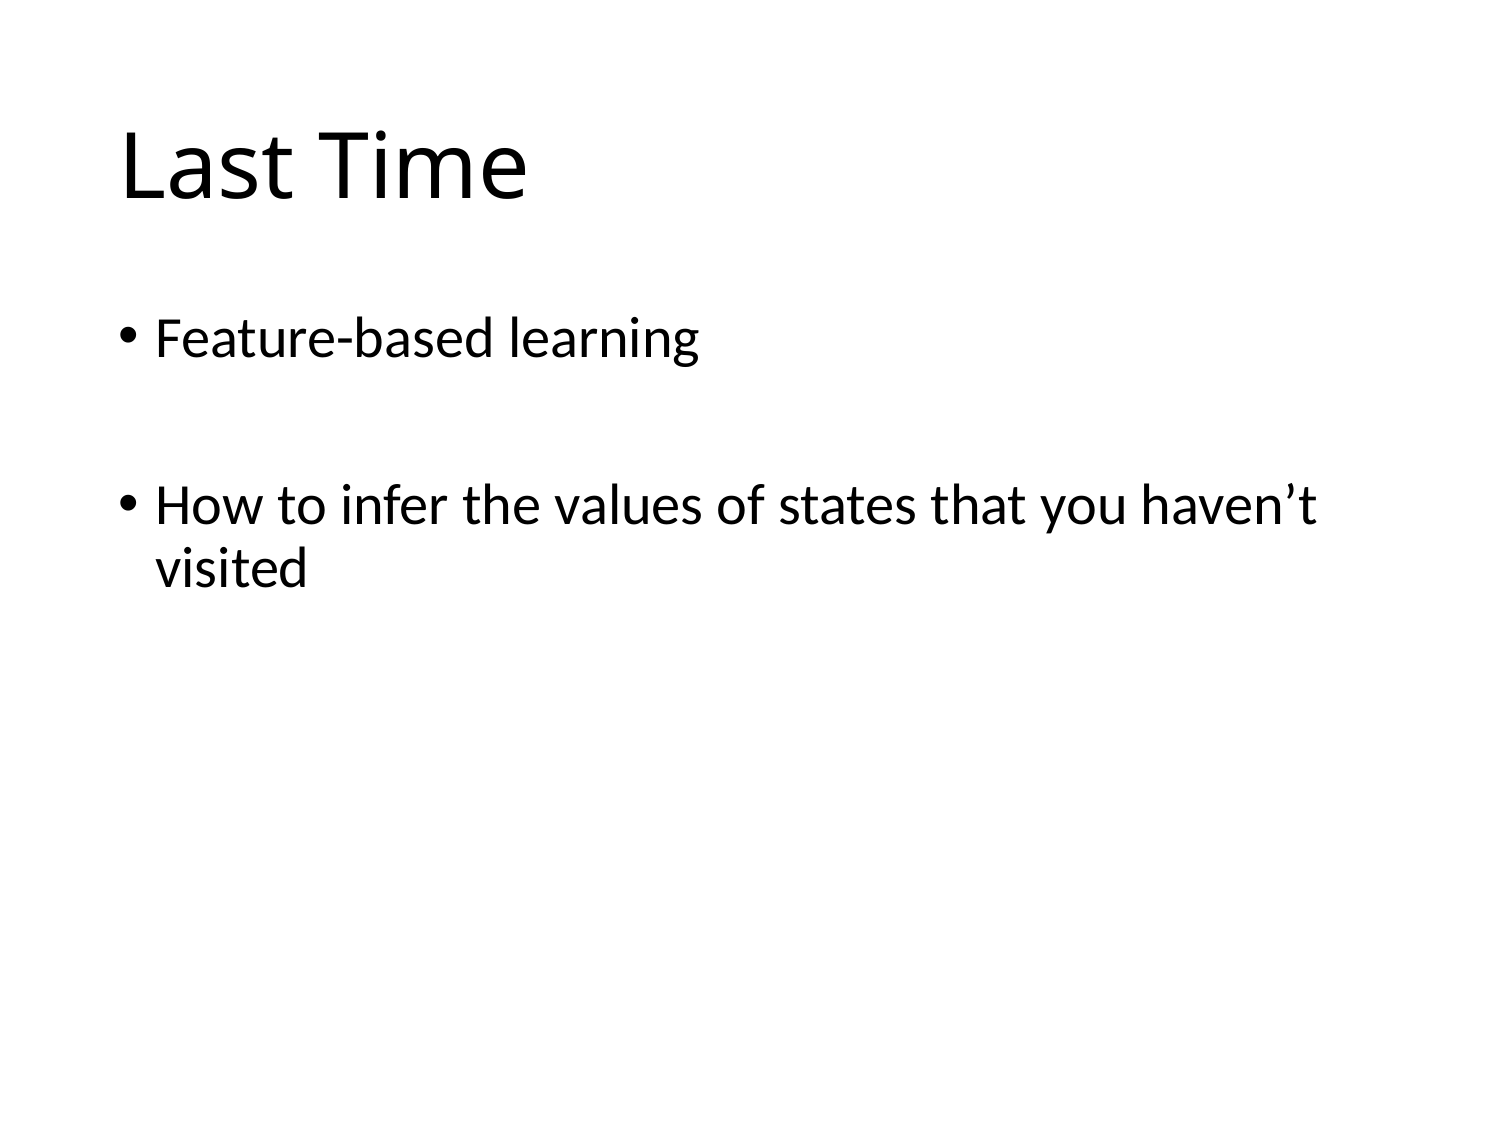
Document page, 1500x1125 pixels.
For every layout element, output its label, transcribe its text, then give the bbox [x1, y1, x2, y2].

title Last Time [103, 59, 1397, 278]
list Feature-based learning How to infer the values of states that you haven’t visited [103, 299, 1397, 1014]
